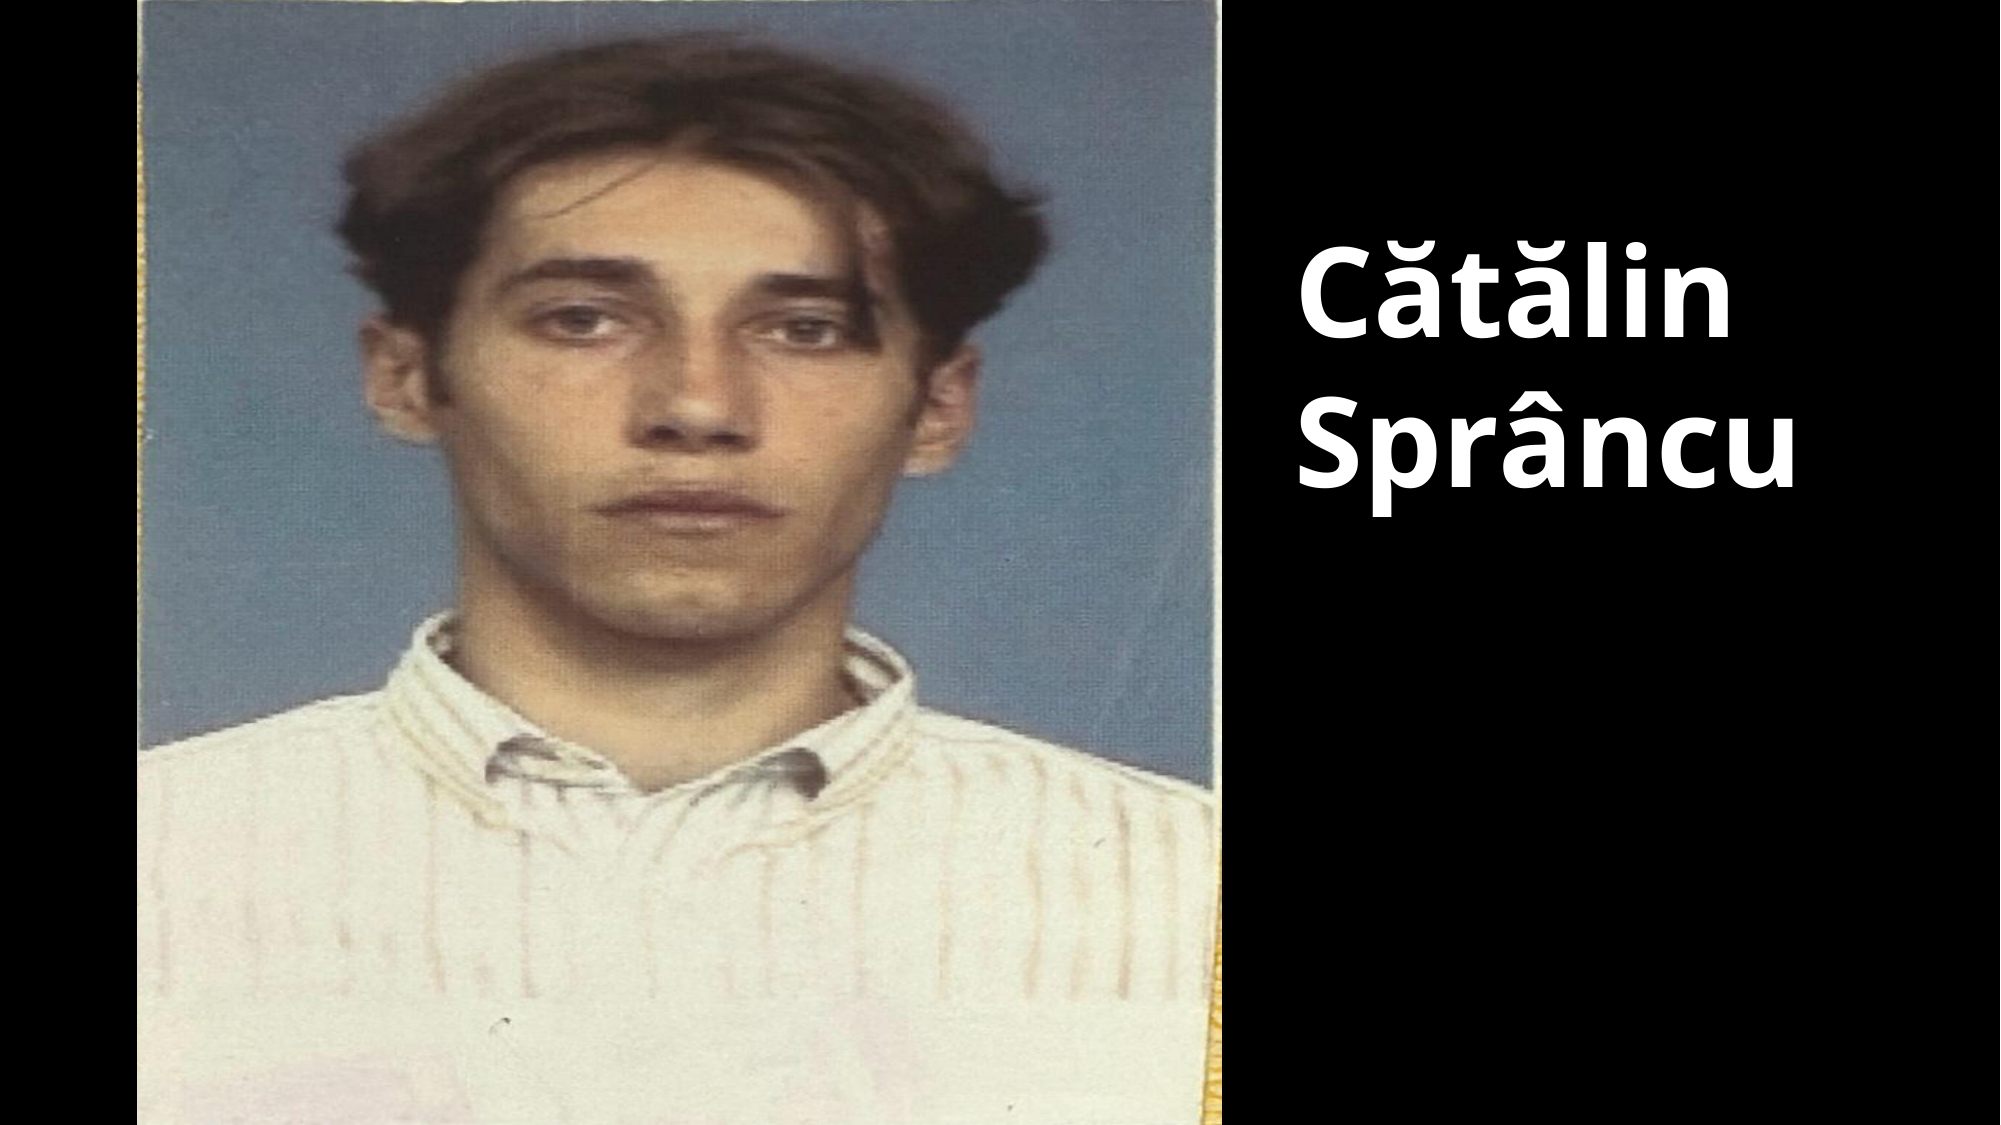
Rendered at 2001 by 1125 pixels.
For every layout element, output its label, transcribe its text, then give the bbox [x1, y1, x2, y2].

title Cătălin Sprâncu [1279, 204, 1908, 771]
text_box [0, 0, 137, 1125]
text_box [1222, 0, 2000, 1125]
picture [137, 0, 1222, 1125]
